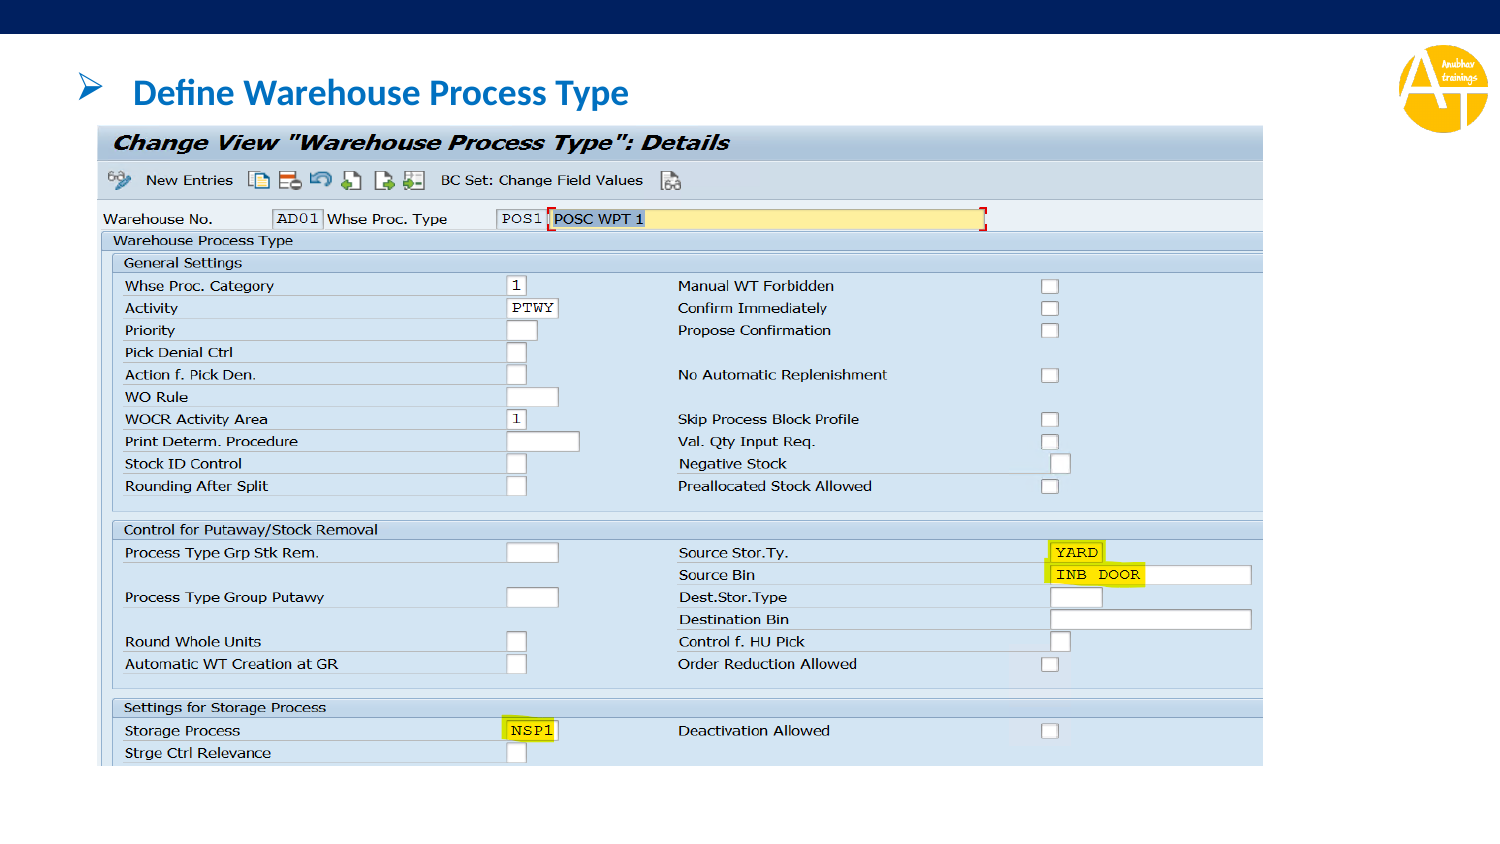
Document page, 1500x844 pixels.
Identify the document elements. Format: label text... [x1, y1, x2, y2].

picture [97, 125, 1263, 766]
picture [1390, 39, 1493, 140]
text_box Define Warehouse Process Type [43, 49, 819, 128]
